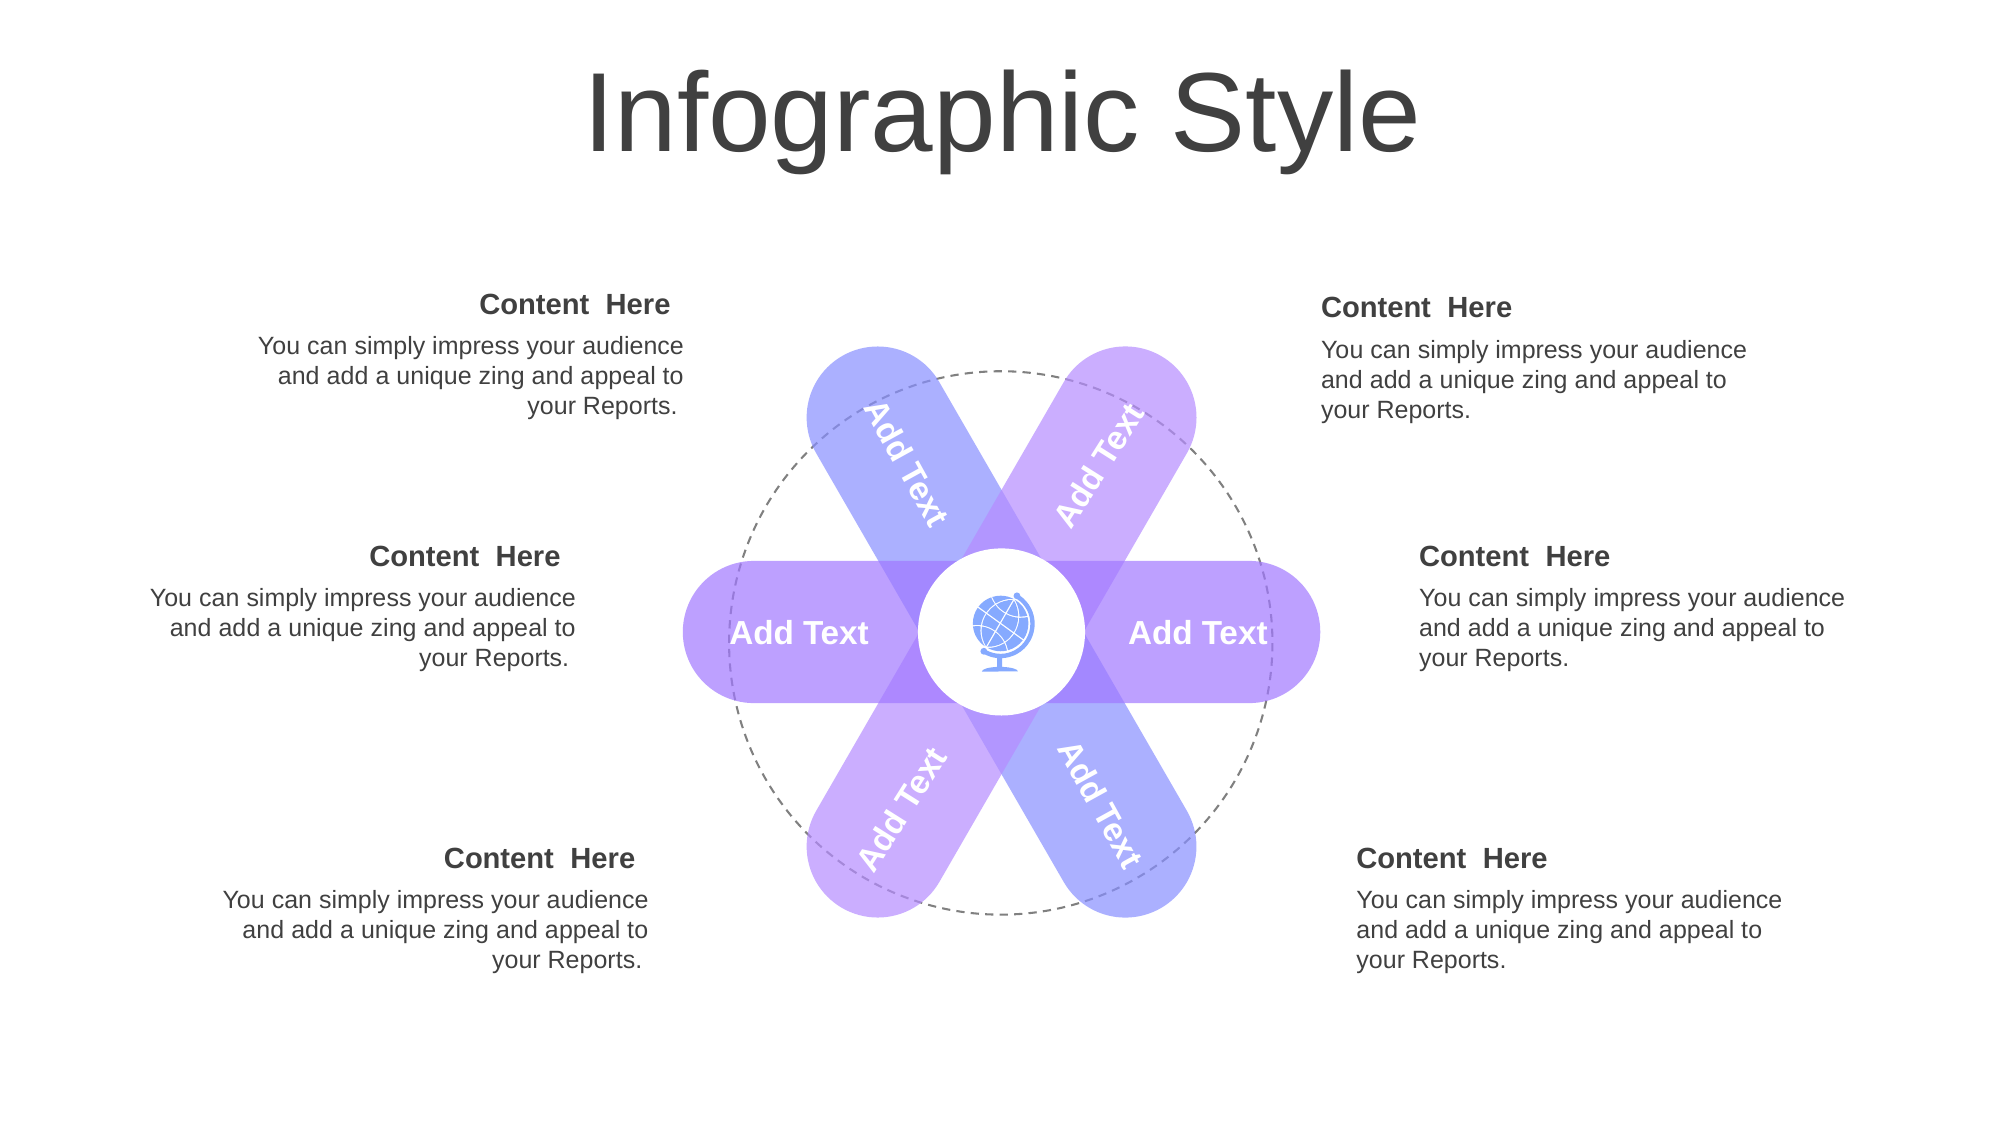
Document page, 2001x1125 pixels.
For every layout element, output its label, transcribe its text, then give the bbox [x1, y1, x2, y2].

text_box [241, 277, 700, 429]
text_box [999, 345, 1198, 559]
text_box Add Text [1022, 688, 1182, 918]
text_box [1306, 281, 1771, 433]
text_box [938, 370, 1064, 486]
text_box [687, 559, 957, 705]
text_box [916, 547, 1082, 717]
text_box [1128, 702, 1268, 833]
text_box [735, 702, 875, 834]
text_box Add Text [1012, 352, 1182, 577]
text_box [923, 778, 1080, 916]
text_box Add Text [828, 347, 988, 577]
text_box [1128, 448, 1261, 560]
text_box [864, 737, 1003, 919]
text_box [131, 529, 592, 681]
text_box [805, 345, 1001, 559]
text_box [1341, 831, 1806, 983]
text_box [1062, 559, 1322, 705]
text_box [204, 831, 665, 983]
text_box [741, 447, 875, 560]
text_box Add Text [683, 604, 915, 659]
text_box [971, 591, 1036, 673]
text_box Add Text [814, 696, 985, 921]
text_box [1404, 529, 1869, 681]
text_box Add Text [1082, 604, 1314, 659]
text_box [1002, 705, 1198, 919]
list Infographic Style [53, 55, 1952, 175]
text_box [805, 705, 931, 886]
